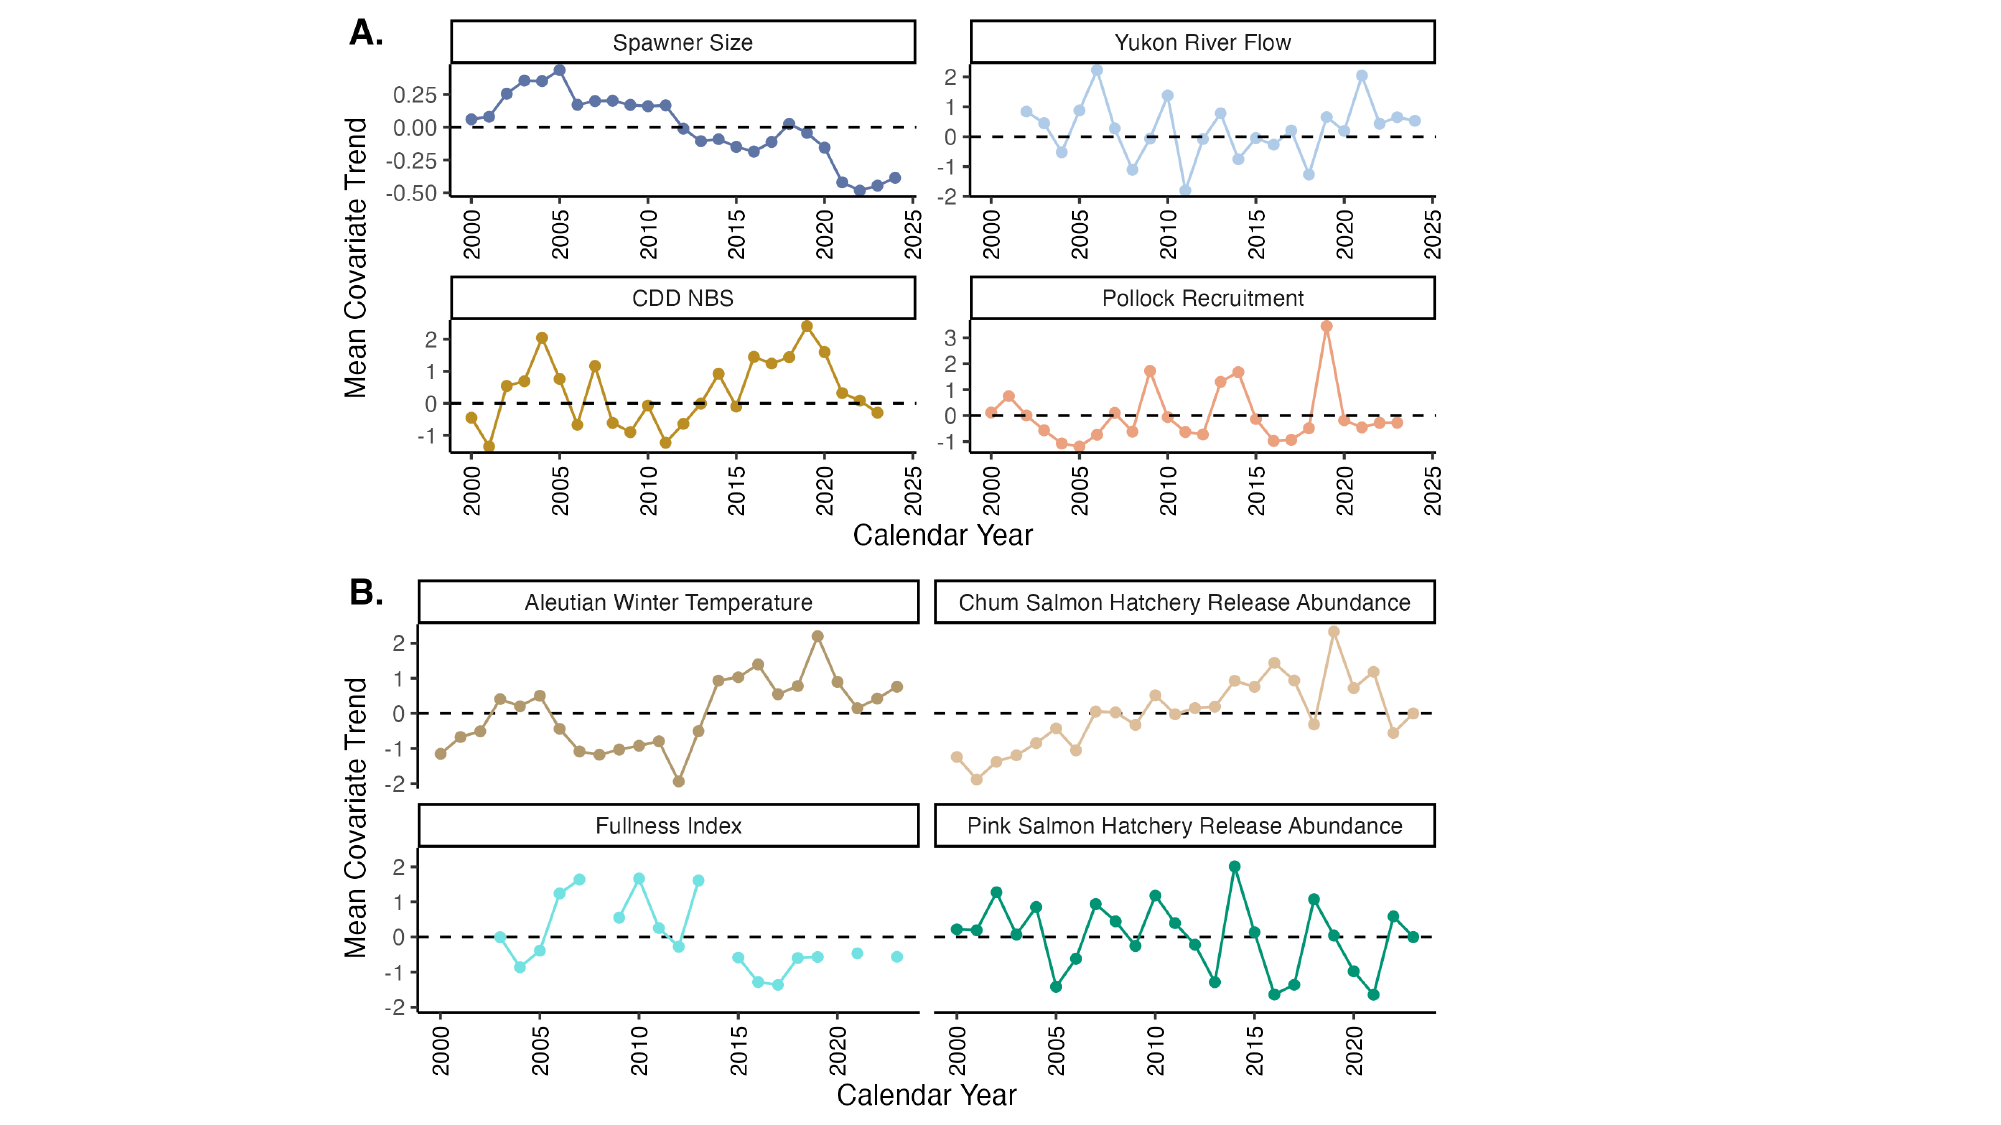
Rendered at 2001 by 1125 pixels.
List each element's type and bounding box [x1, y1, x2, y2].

list [329, 5, 1450, 1125]
